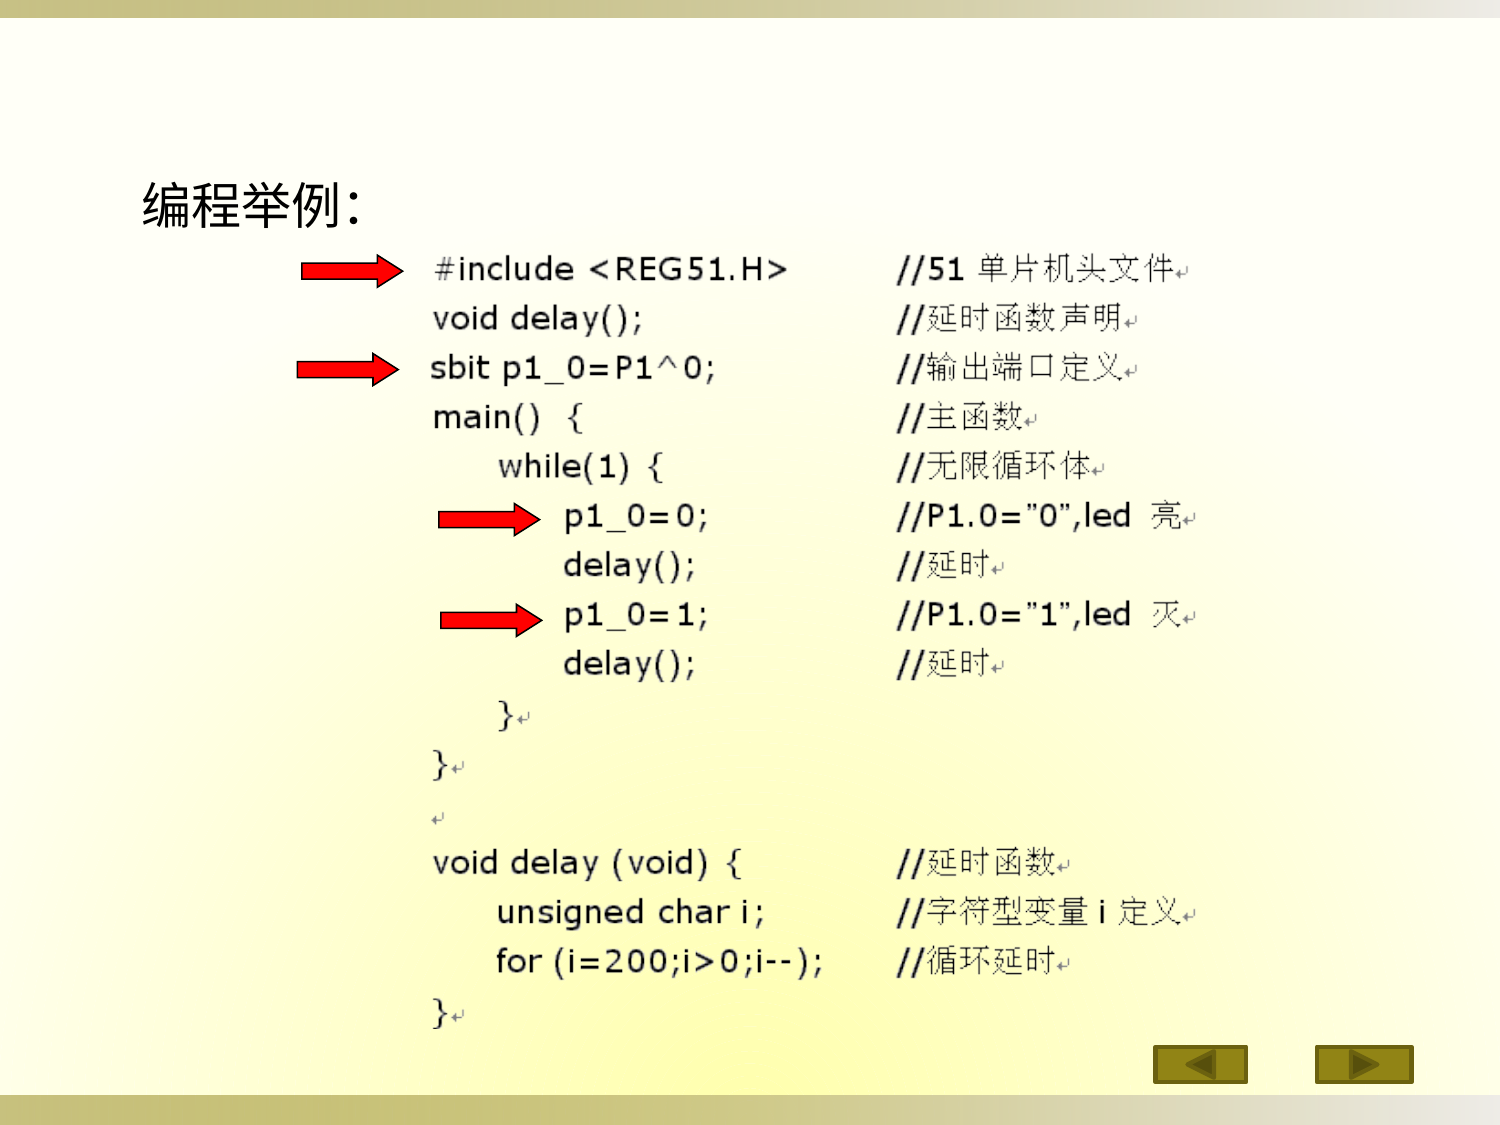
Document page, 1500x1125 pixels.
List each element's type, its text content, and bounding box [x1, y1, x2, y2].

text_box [296, 248, 1306, 1030]
text_box 编程举例： [126, 167, 643, 242]
